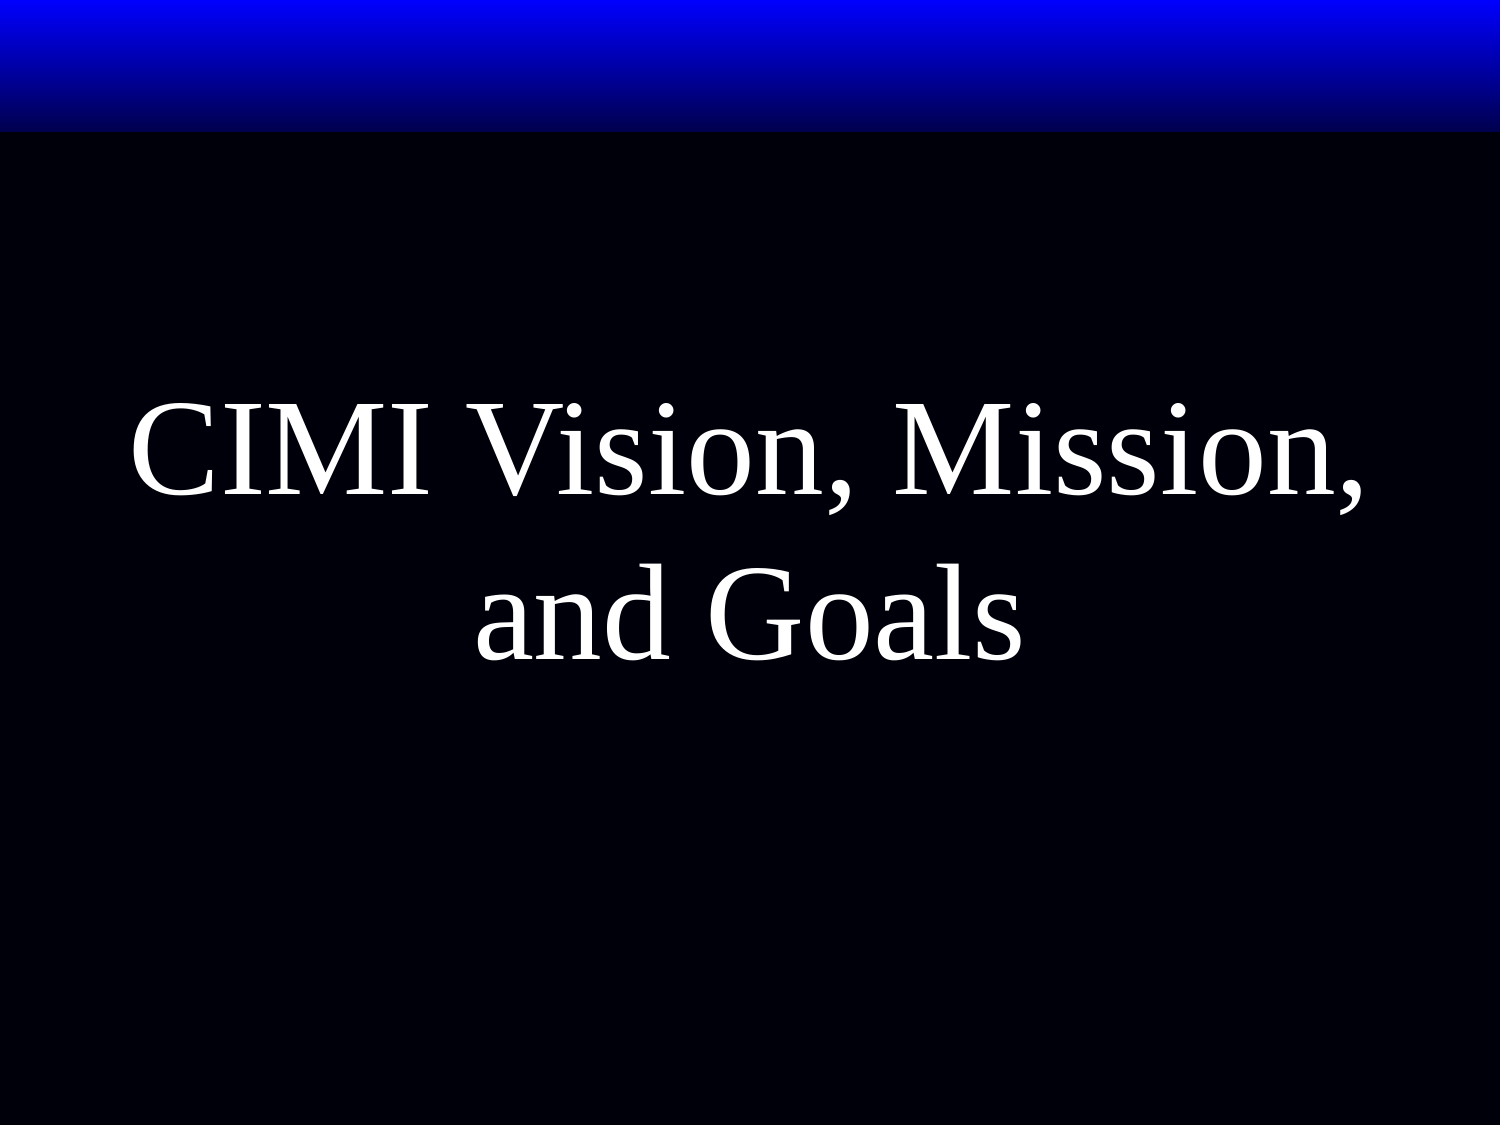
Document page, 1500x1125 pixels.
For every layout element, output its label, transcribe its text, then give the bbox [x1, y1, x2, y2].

title CIMI Vision, Mission, and Goals [112, 349, 1388, 591]
